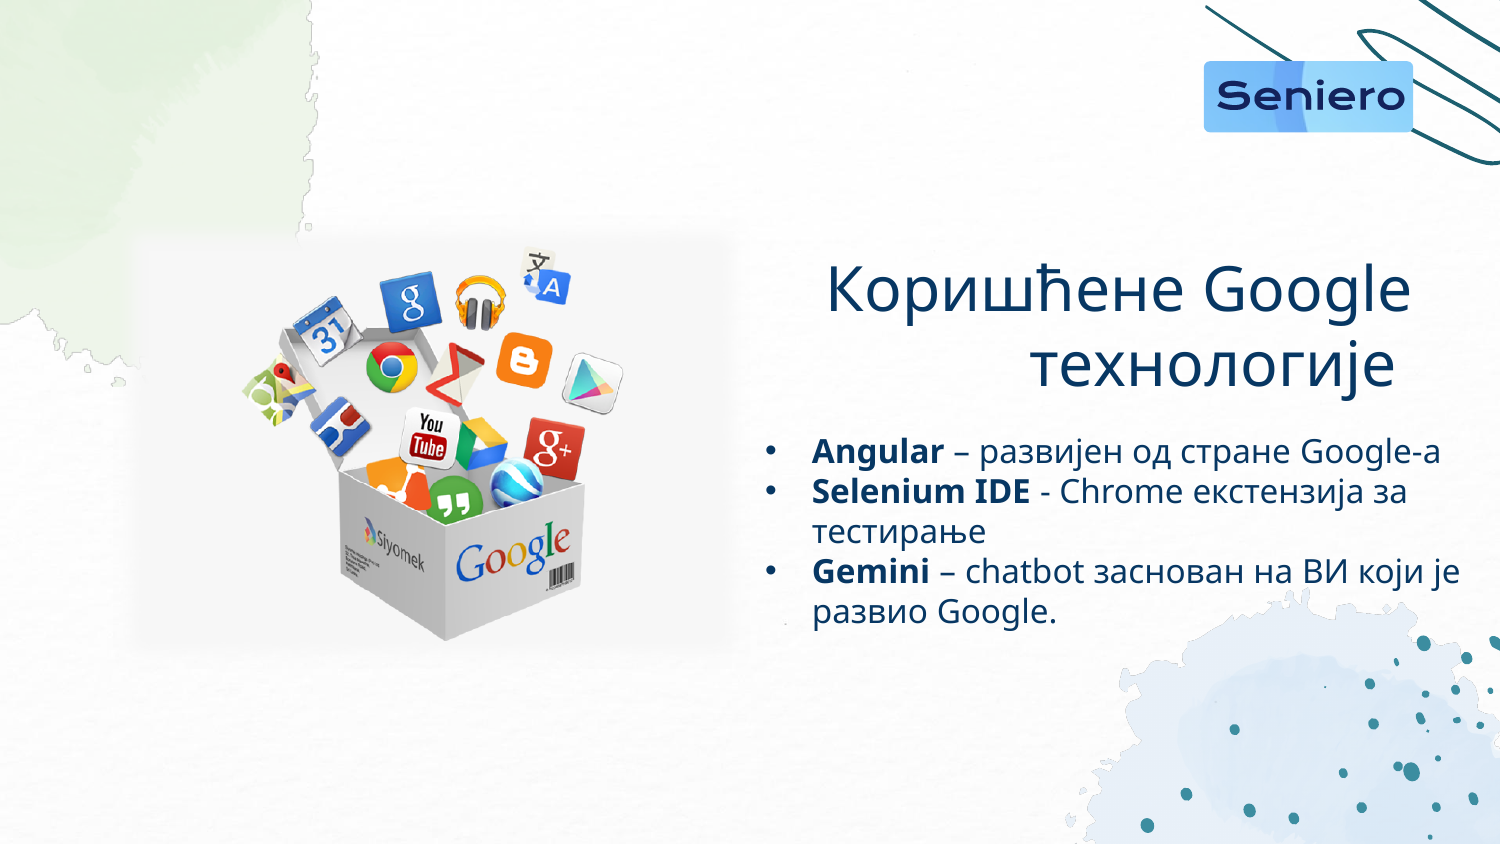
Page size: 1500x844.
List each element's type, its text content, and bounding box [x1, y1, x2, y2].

subtitle Аngular – развијен од стране Google-a Selenium IDE - Chrome екстензија за тестирање Gemini – chatbot заснован на ВИ који је развио Google. [754, 442, 1500, 618]
picture [1428, 0, 1500, 46]
title Коришћене Google технологије [770, 247, 1429, 401]
picture [0, 0, 1500, 844]
